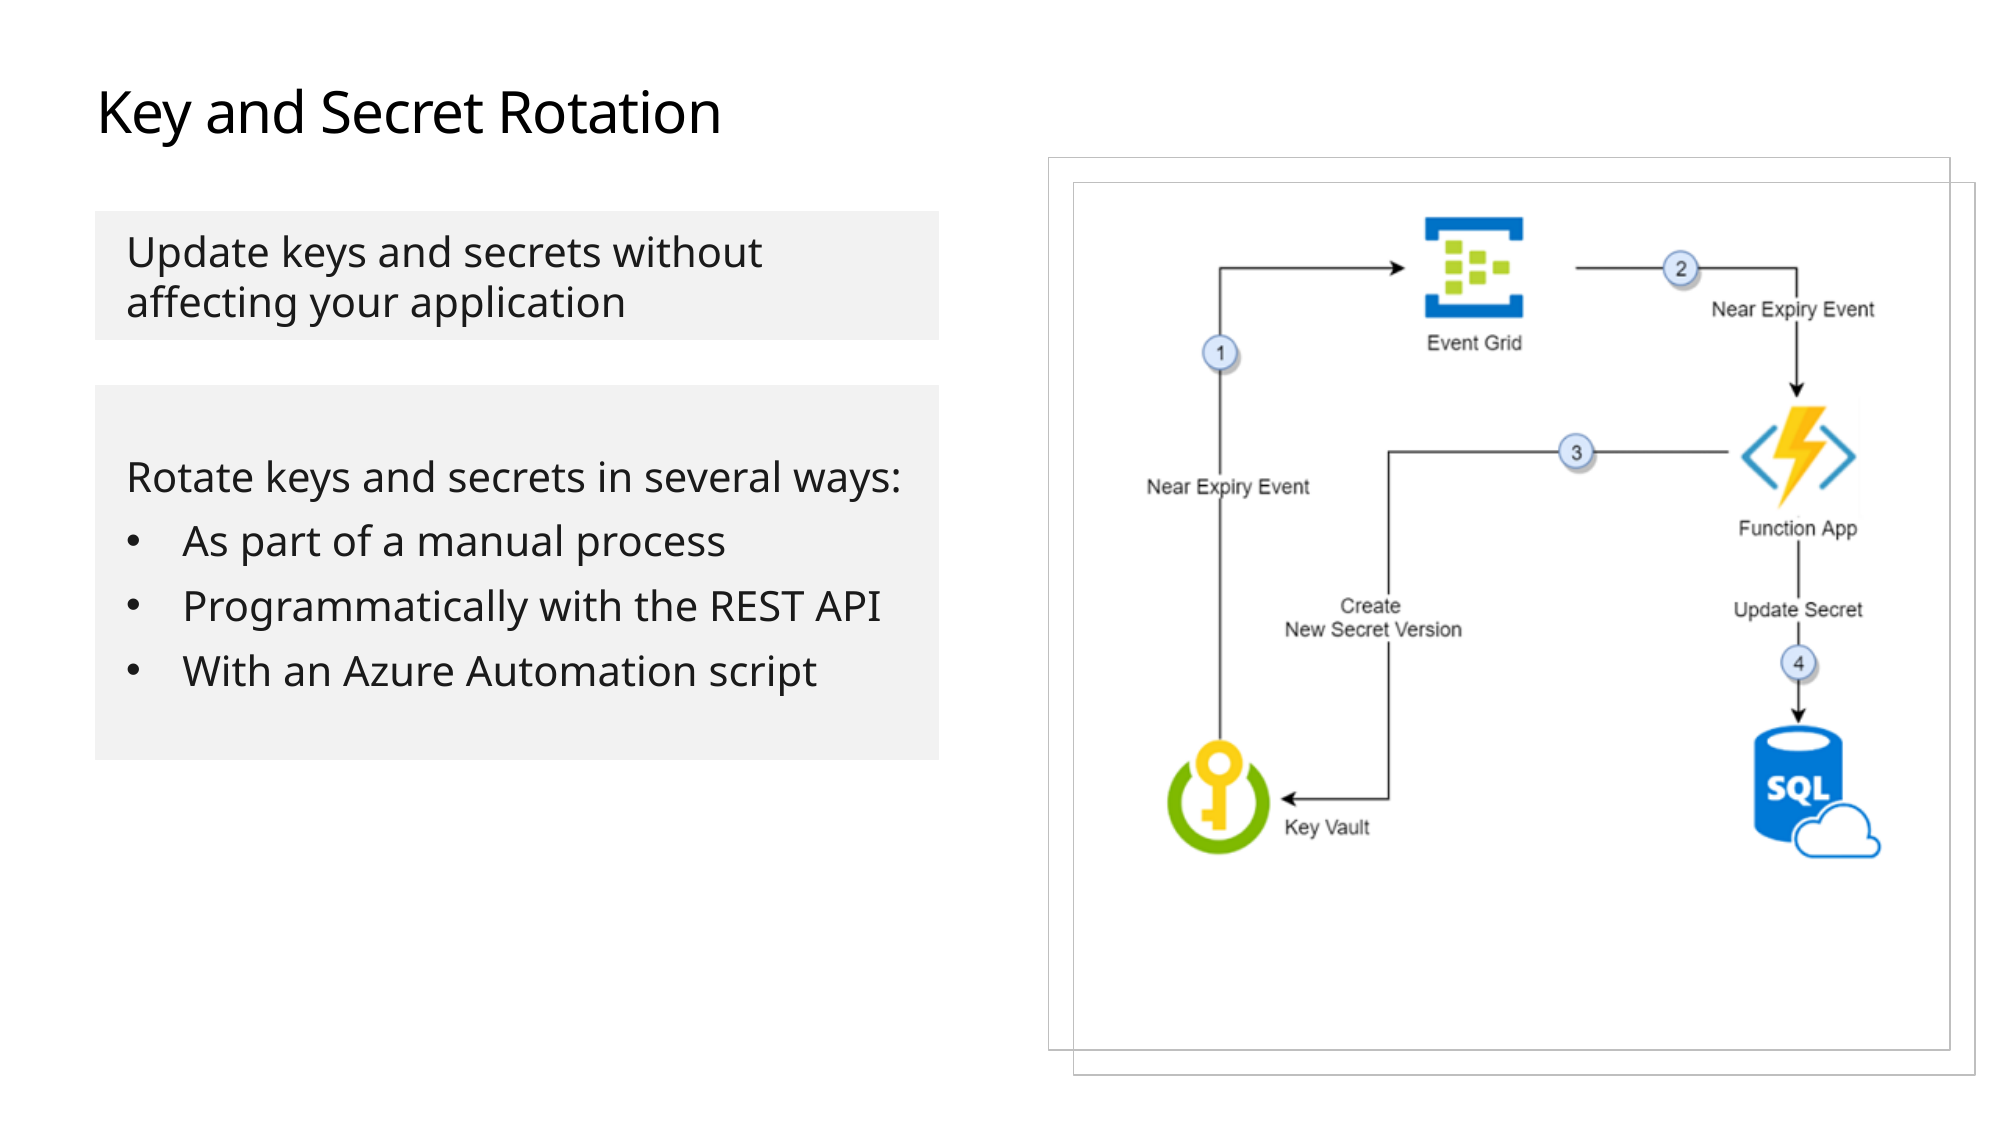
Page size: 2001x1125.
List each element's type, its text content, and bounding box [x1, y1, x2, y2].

picture [1138, 211, 1905, 867]
title Key and Secret Rotation [96, 75, 1904, 146]
text_box Rotate keys and secrets in several ways: As part of a manual process Programmatically with the REST API With an Azure Automation script [95, 385, 939, 760]
text_box Update keys and secrets without affecting your application [95, 211, 939, 340]
text_box [1048, 157, 1951, 1051]
text_box [1073, 182, 1976, 1076]
